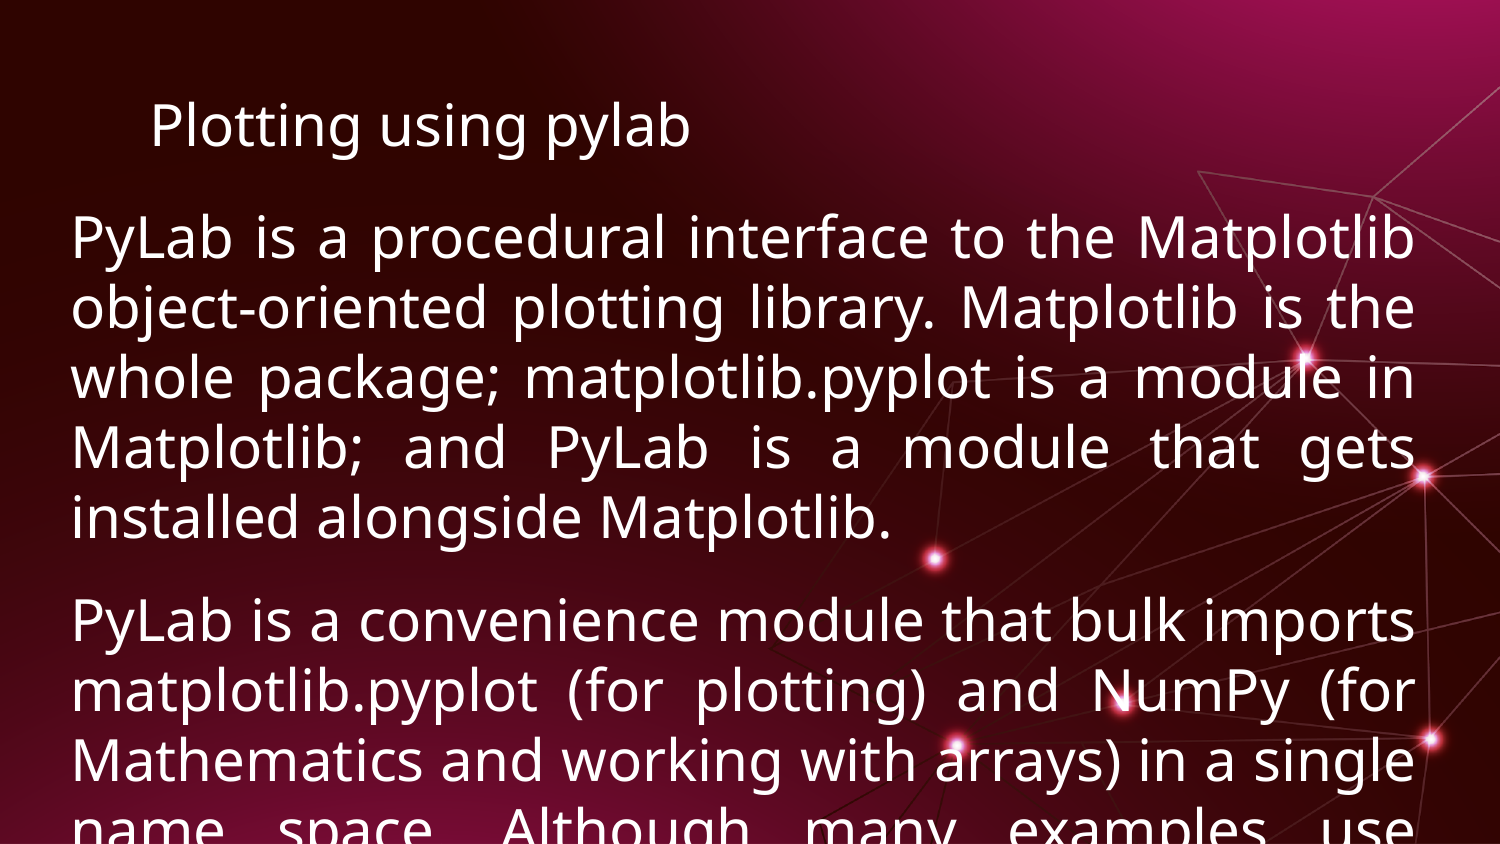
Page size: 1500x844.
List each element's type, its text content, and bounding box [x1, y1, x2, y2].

picture [0, 0, 1500, 844]
list PyLab is a procedural interface to the Matplotlib object-oriented plotting library. Matplotlib is the whole package; matplotlib.pyplot is a module in Matplotlib; and PyLab is a module that gets installed alongside Matplotlib. PyLab is a convenience module that bulk imports matplotlib.pyplot (for plotting) and NumPy (for Mathematics and working with arrays) in a single name space. Although many examples use PyLab, it is no longer recommended. [55, 185, 1432, 570]
title Plotting using pylab [134, 72, 1065, 185]
